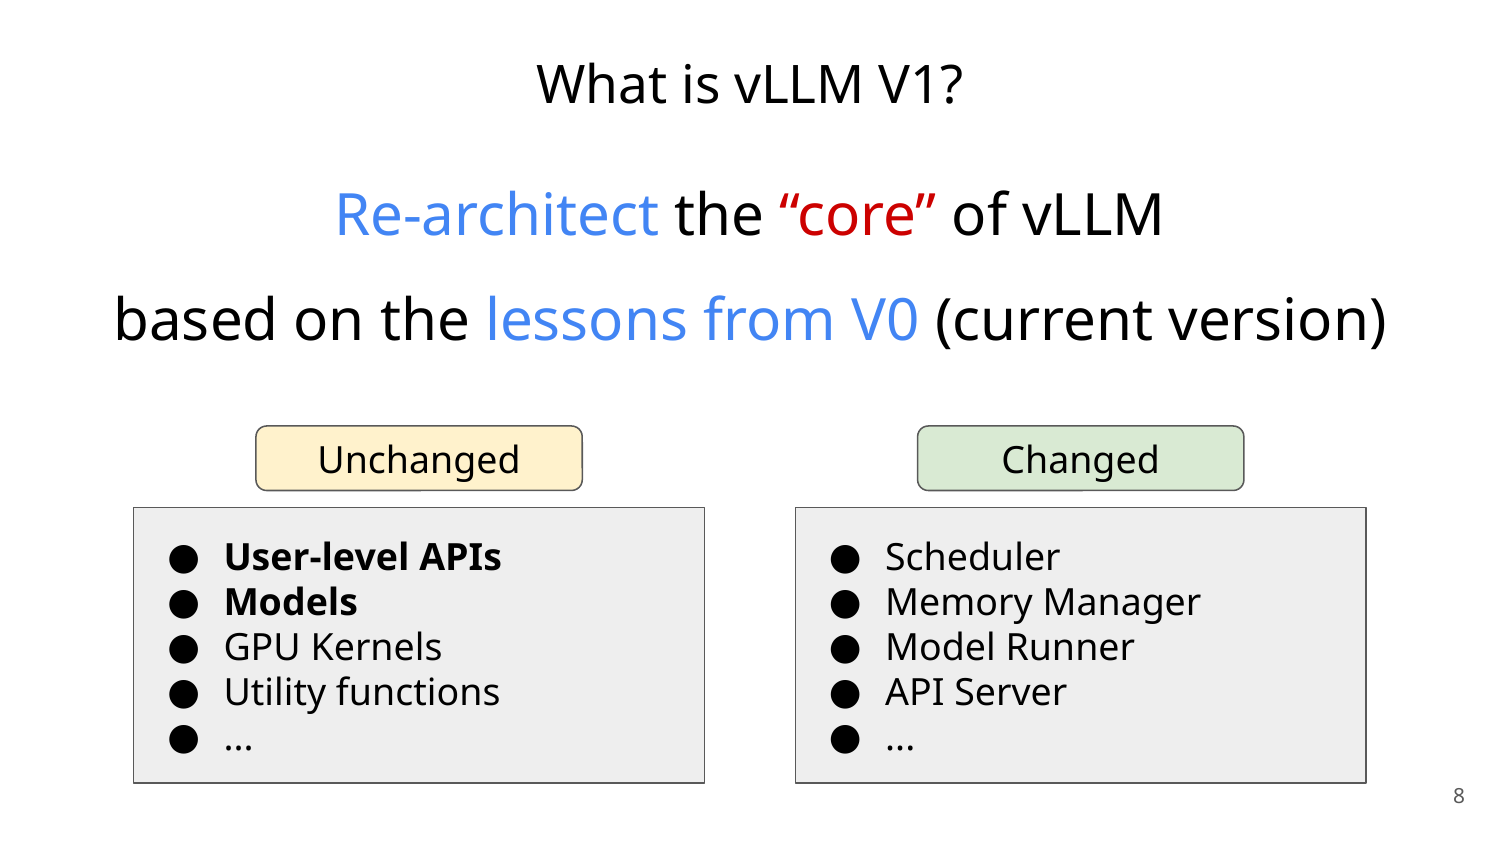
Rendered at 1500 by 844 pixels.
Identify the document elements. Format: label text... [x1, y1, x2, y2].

text_box Scheduler Memory Manager Model Runner API Server ... [795, 507, 1367, 783]
text_box Changed [917, 425, 1244, 491]
list Re-architect the “core” of vLLM based on the lessons from V0 (current version) [51, 151, 1449, 765]
title What is vLLM V1? [51, 35, 1449, 130]
slide_number ‹#› [1389, 764, 1480, 830]
text_box Unchanged [255, 425, 583, 491]
text_box User-level APIs Models GPU Kernels Utility functions ... [133, 507, 705, 783]
